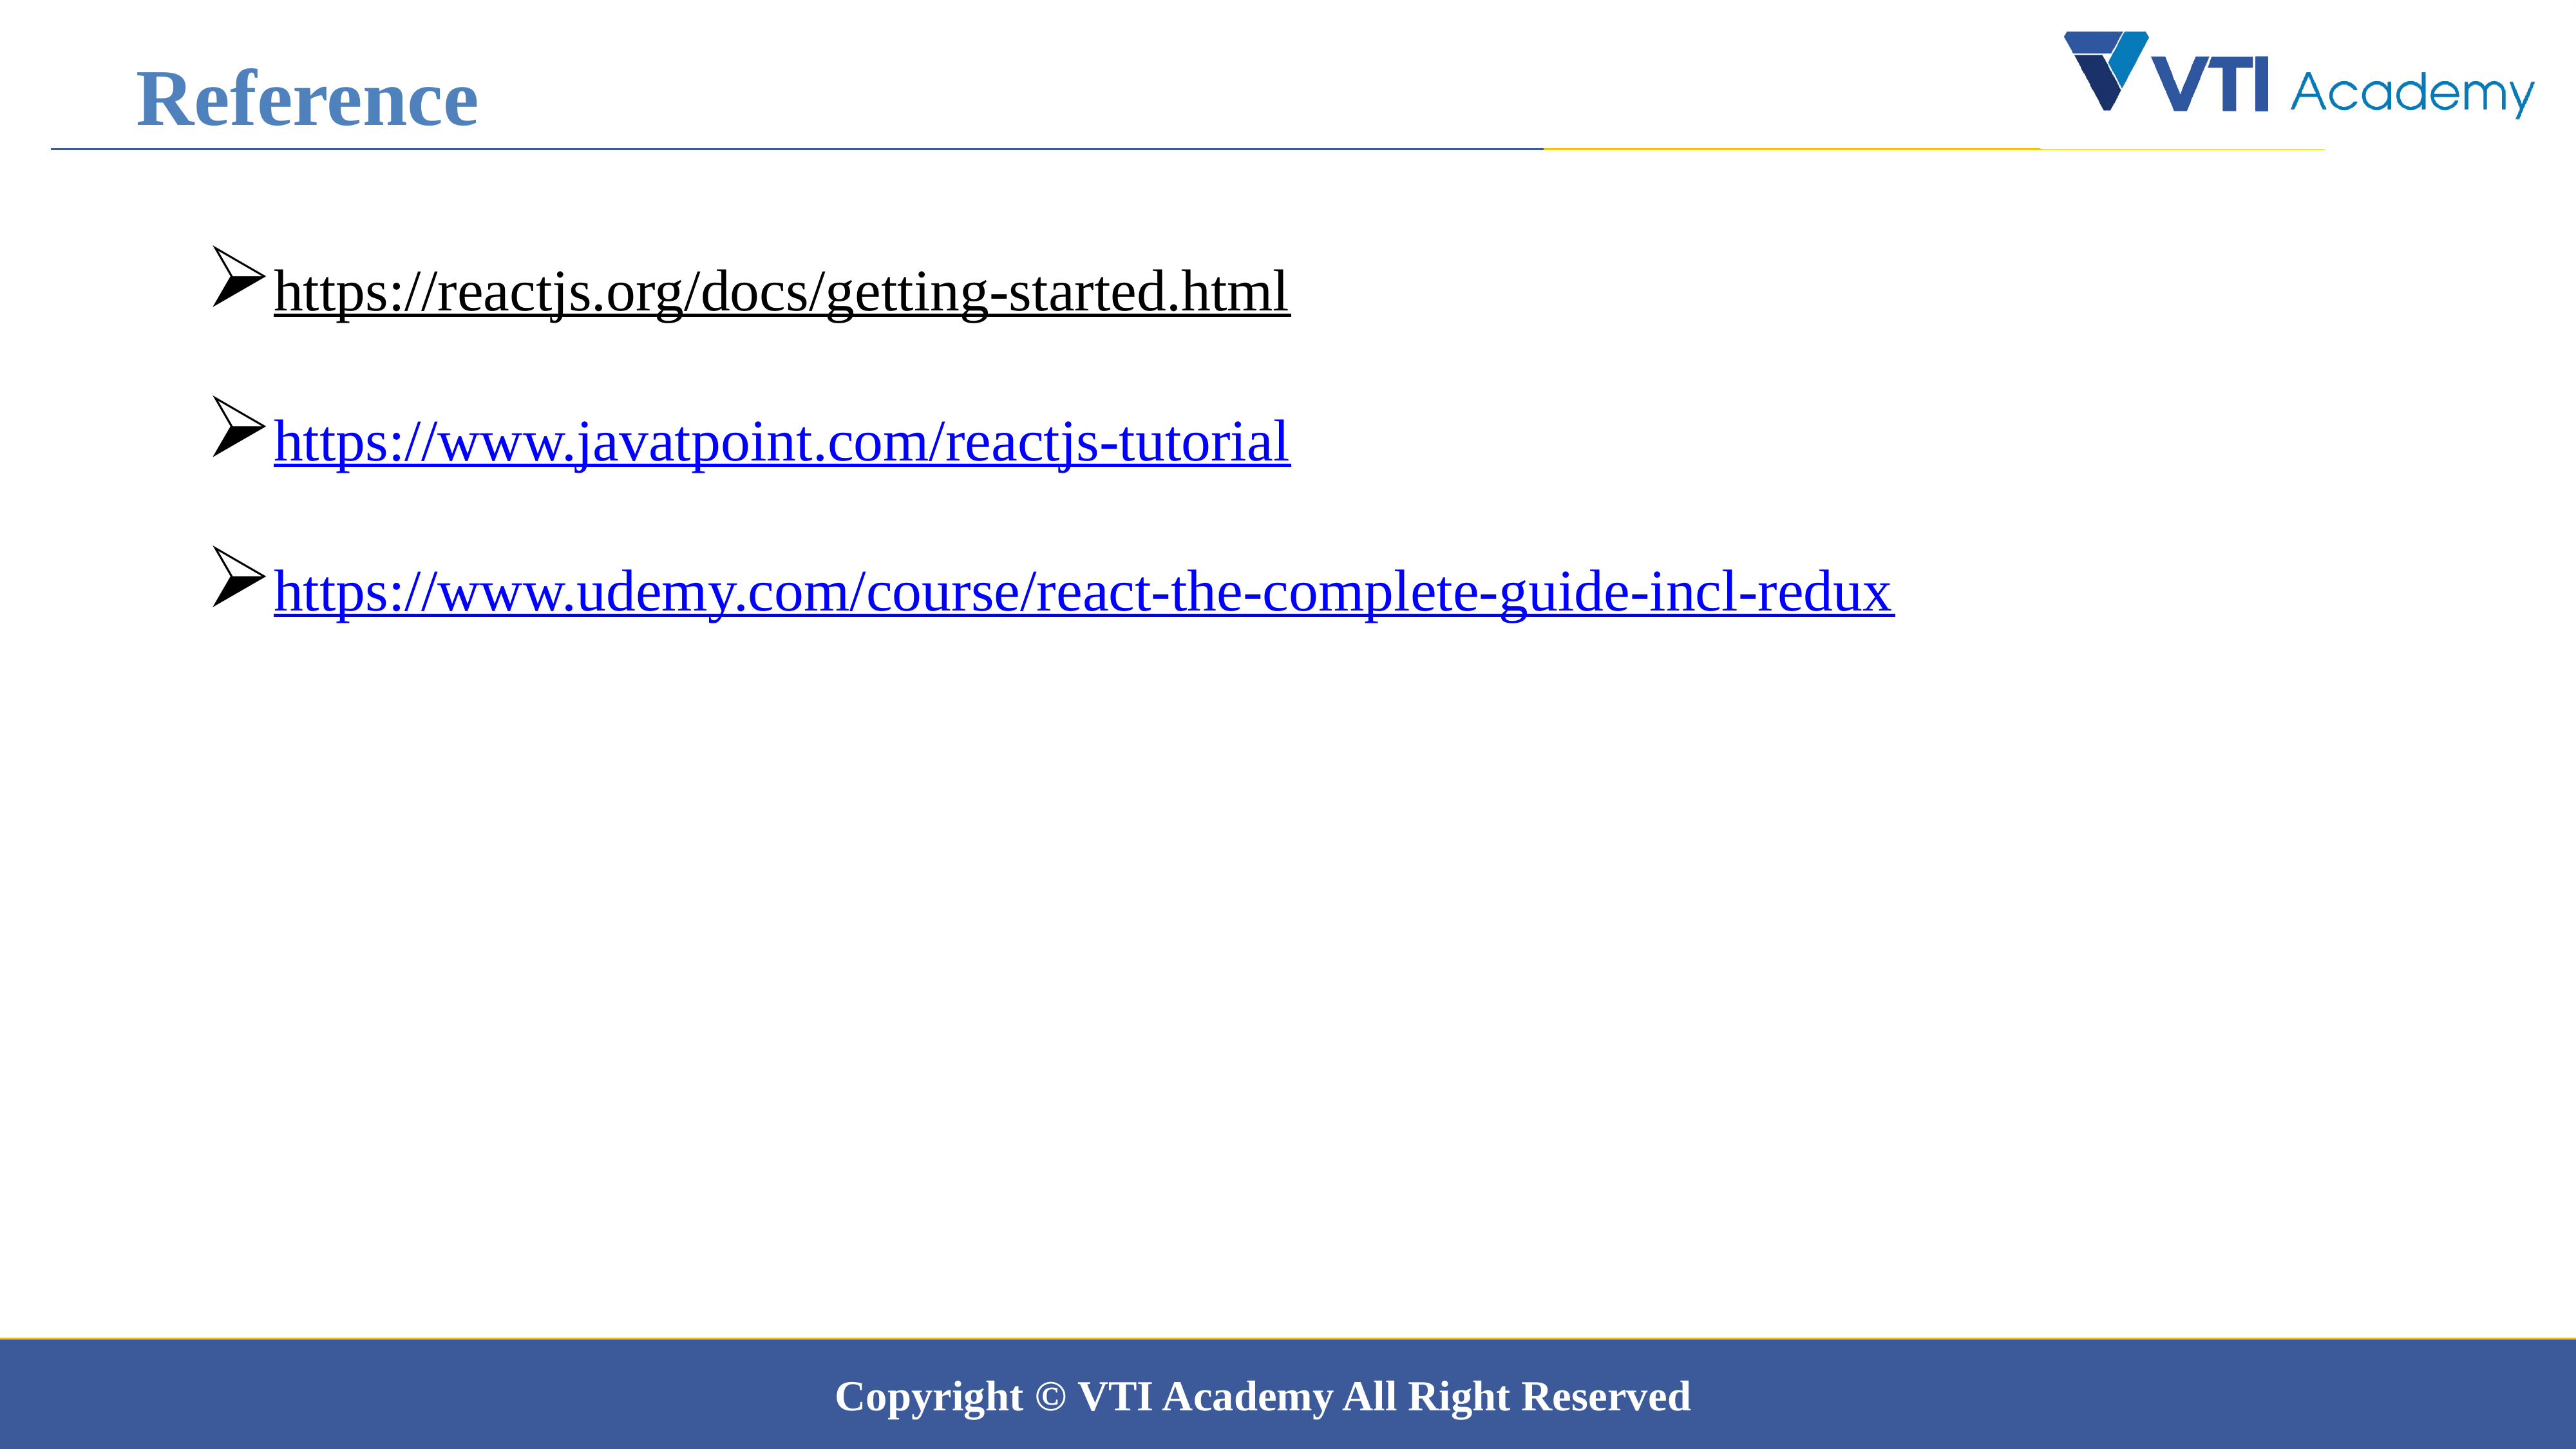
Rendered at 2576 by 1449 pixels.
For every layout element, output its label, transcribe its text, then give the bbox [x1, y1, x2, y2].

text_box https://reactjs.org/docs/getting-started.html https://www.javatpoint.com/reactjs-tutorial https://www.udemy.com/course/react-the-complete-guide-incl-redux [196, 247, 2502, 749]
text_box Reference [126, 60, 996, 126]
picture [2034, 0, 2576, 149]
